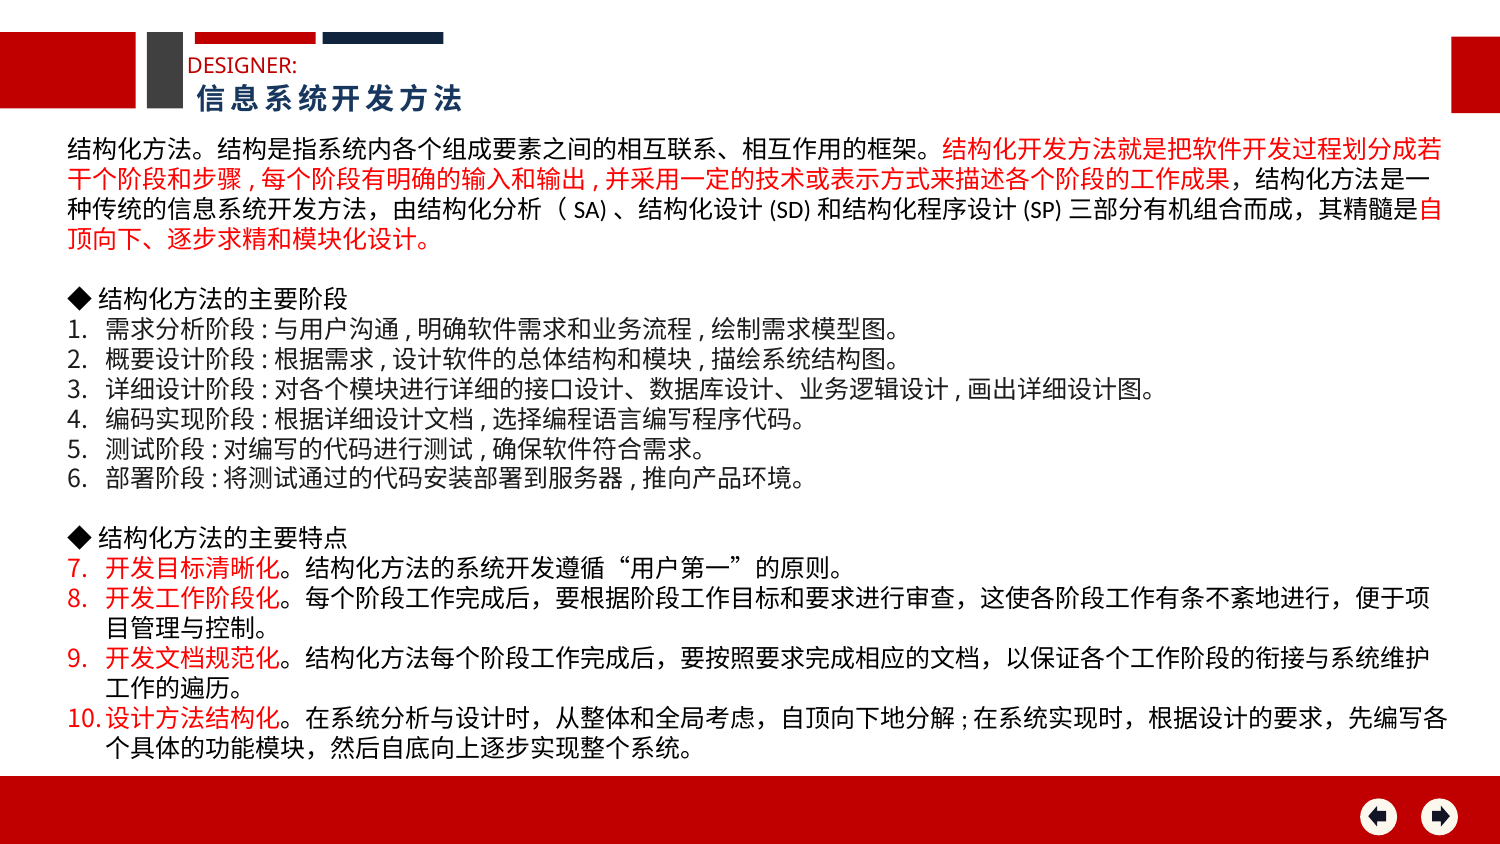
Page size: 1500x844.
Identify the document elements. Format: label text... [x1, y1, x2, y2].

text_box 信息系统开发方法 [181, 72, 760, 115]
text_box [194, 31, 444, 45]
text_box 结构化方法。结构是指系统内各个组成要素之间的相互联系、相互作用的框架。结构化开发方法就是把软件开发过程划分成若干个阶段和步骤,每个阶段有明确的输入和输出,并采用一定的技术或表示方式来描述各个阶段的工作成果，结构化方法是一种传统的信息系统开发方法，由结构化分析（SA)、结构化设计(SD)和结构化程序设计(SP)三部分有机组合而成，其精髓是自顶向下、逐步求精和模块化设计。 ◆结构化方法的主要阶段 需求分析阶段:与用户沟通,明确软件需求和业务流程,绘制需求模型图。 概要设计阶段:根据需求,设计软件的总体结构和模块,描绘系统结构图。 详细设计阶段:对各个模块进行详细的接口设计、数据库设计、业务逻辑设计,画出详细设计图。 编码实现阶段:根据详细设计文档,选择编程语言编写程序代码。 测试阶段:对编写的代码进行测试,确保软件符合需求。 部署阶段:将测试通过的代码安装部署到服务器,推向产品环境。 ◆结构化方法的主要特点 开发目标清晰化。结构化方法的系统开发遵循“用户第一”的原则。 开发工作阶段化。每个阶段工作完成后，要根据阶段工作目标和要求进行审查，这使各阶段工作有条不紊地进行，便于项目管理与控制。 开发文档规范化。结构化方法每个阶段工作完成后，要按照要求完成相应的文档，以保证各个工作阶段的衔接与系统维护工作的遍历。 设计方法结构化。在系统分析与设计时，从整体和全局考虑，自顶向下地分解;在系统实现时，根据设计的要求，先编写各个具体的功能模块，然后自底向上逐步实现整个系统。 [53, 126, 1468, 728]
text_box DESIGNER: [172, 43, 313, 85]
